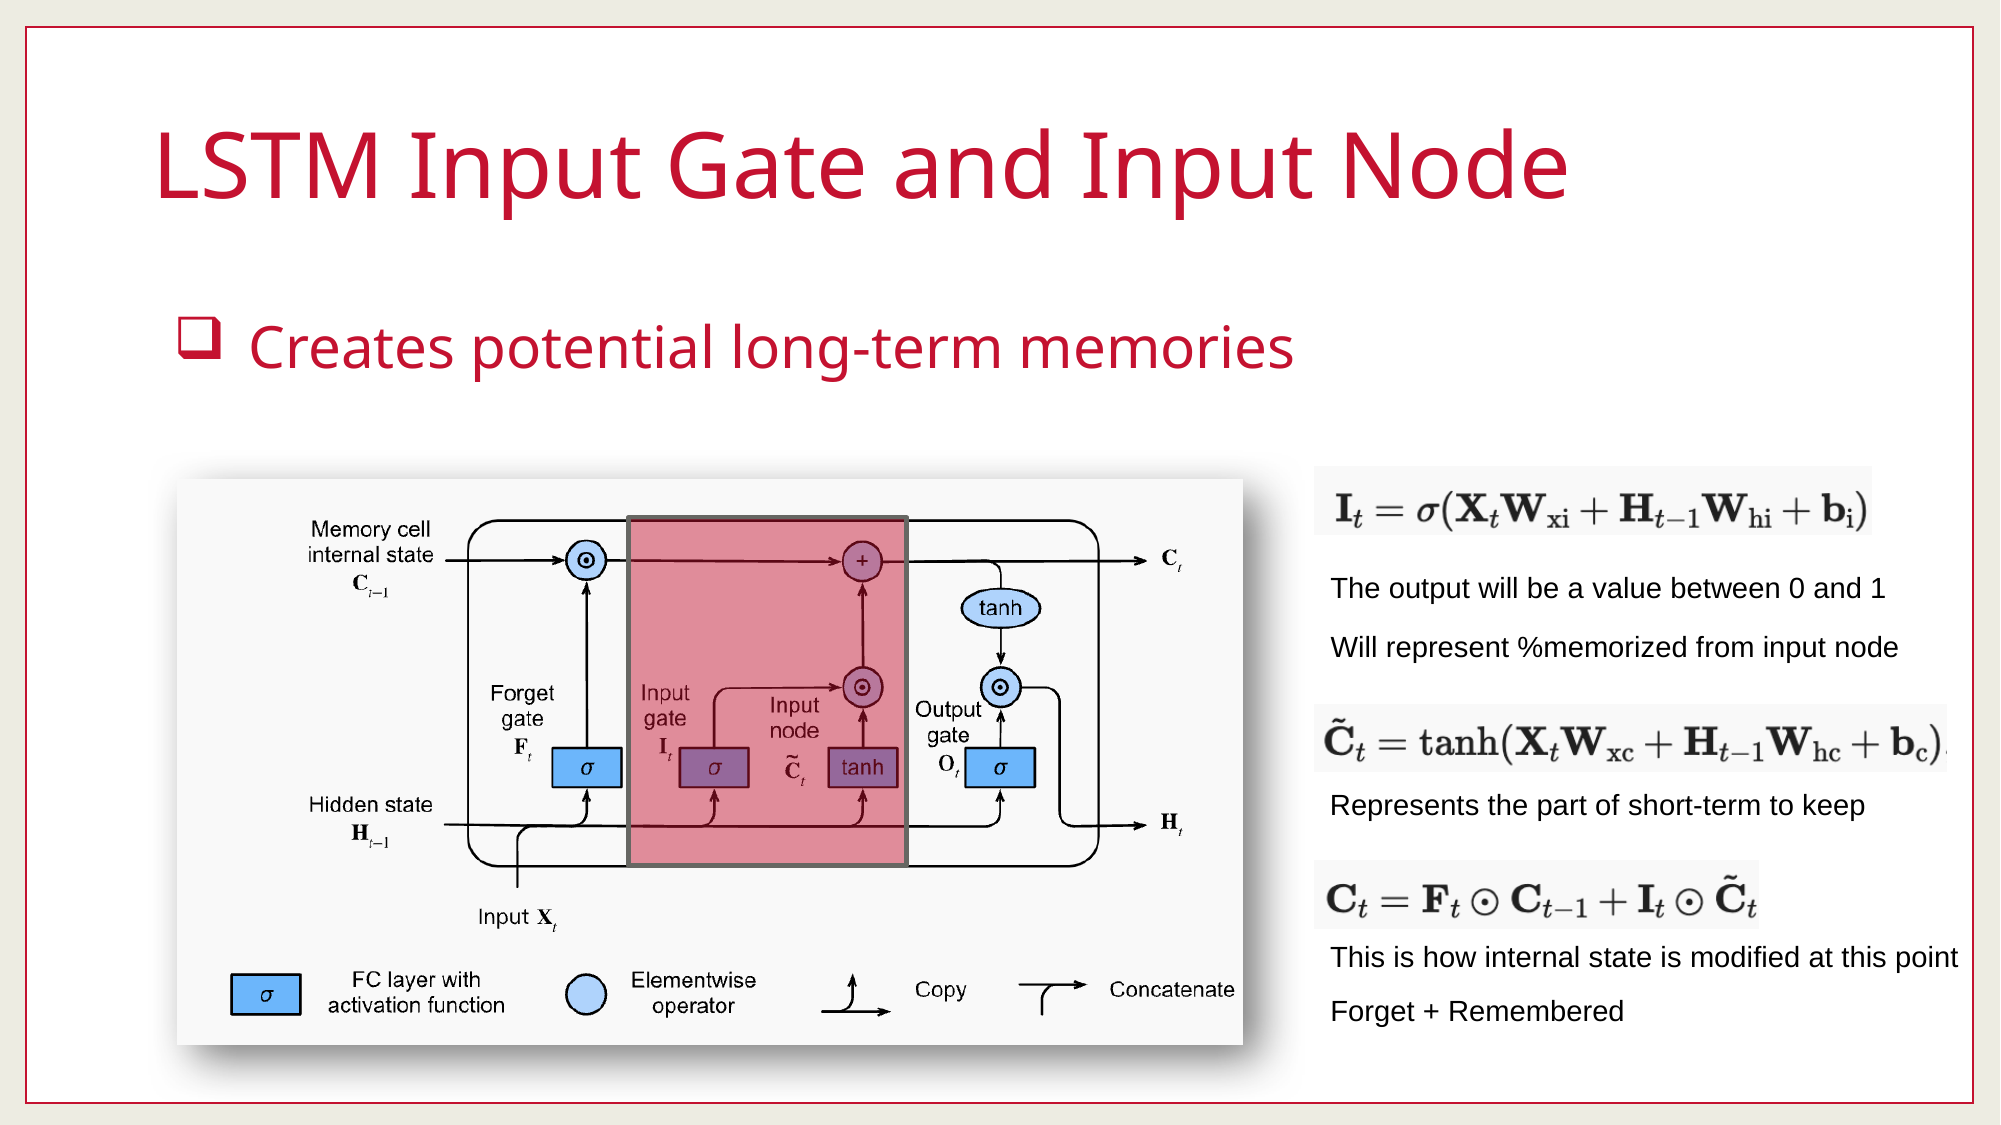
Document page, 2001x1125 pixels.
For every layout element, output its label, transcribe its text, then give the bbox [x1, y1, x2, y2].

text_box The output will be a value between 0 and 1 [1315, 562, 1903, 613]
title LSTM Input Gate and Input Node [137, 59, 1976, 278]
text_box This is how internal state is modified at this point [1315, 931, 1975, 981]
text_box Will represent %memorized from input node [1315, 620, 1916, 671]
text_box Forget + Remembered [1315, 984, 1649, 1035]
picture [177, 479, 1244, 1046]
picture [1314, 704, 1947, 772]
picture [1314, 859, 1759, 930]
picture [1314, 465, 1872, 536]
text_box Represents the part of short-term to keep [1315, 779, 1882, 829]
